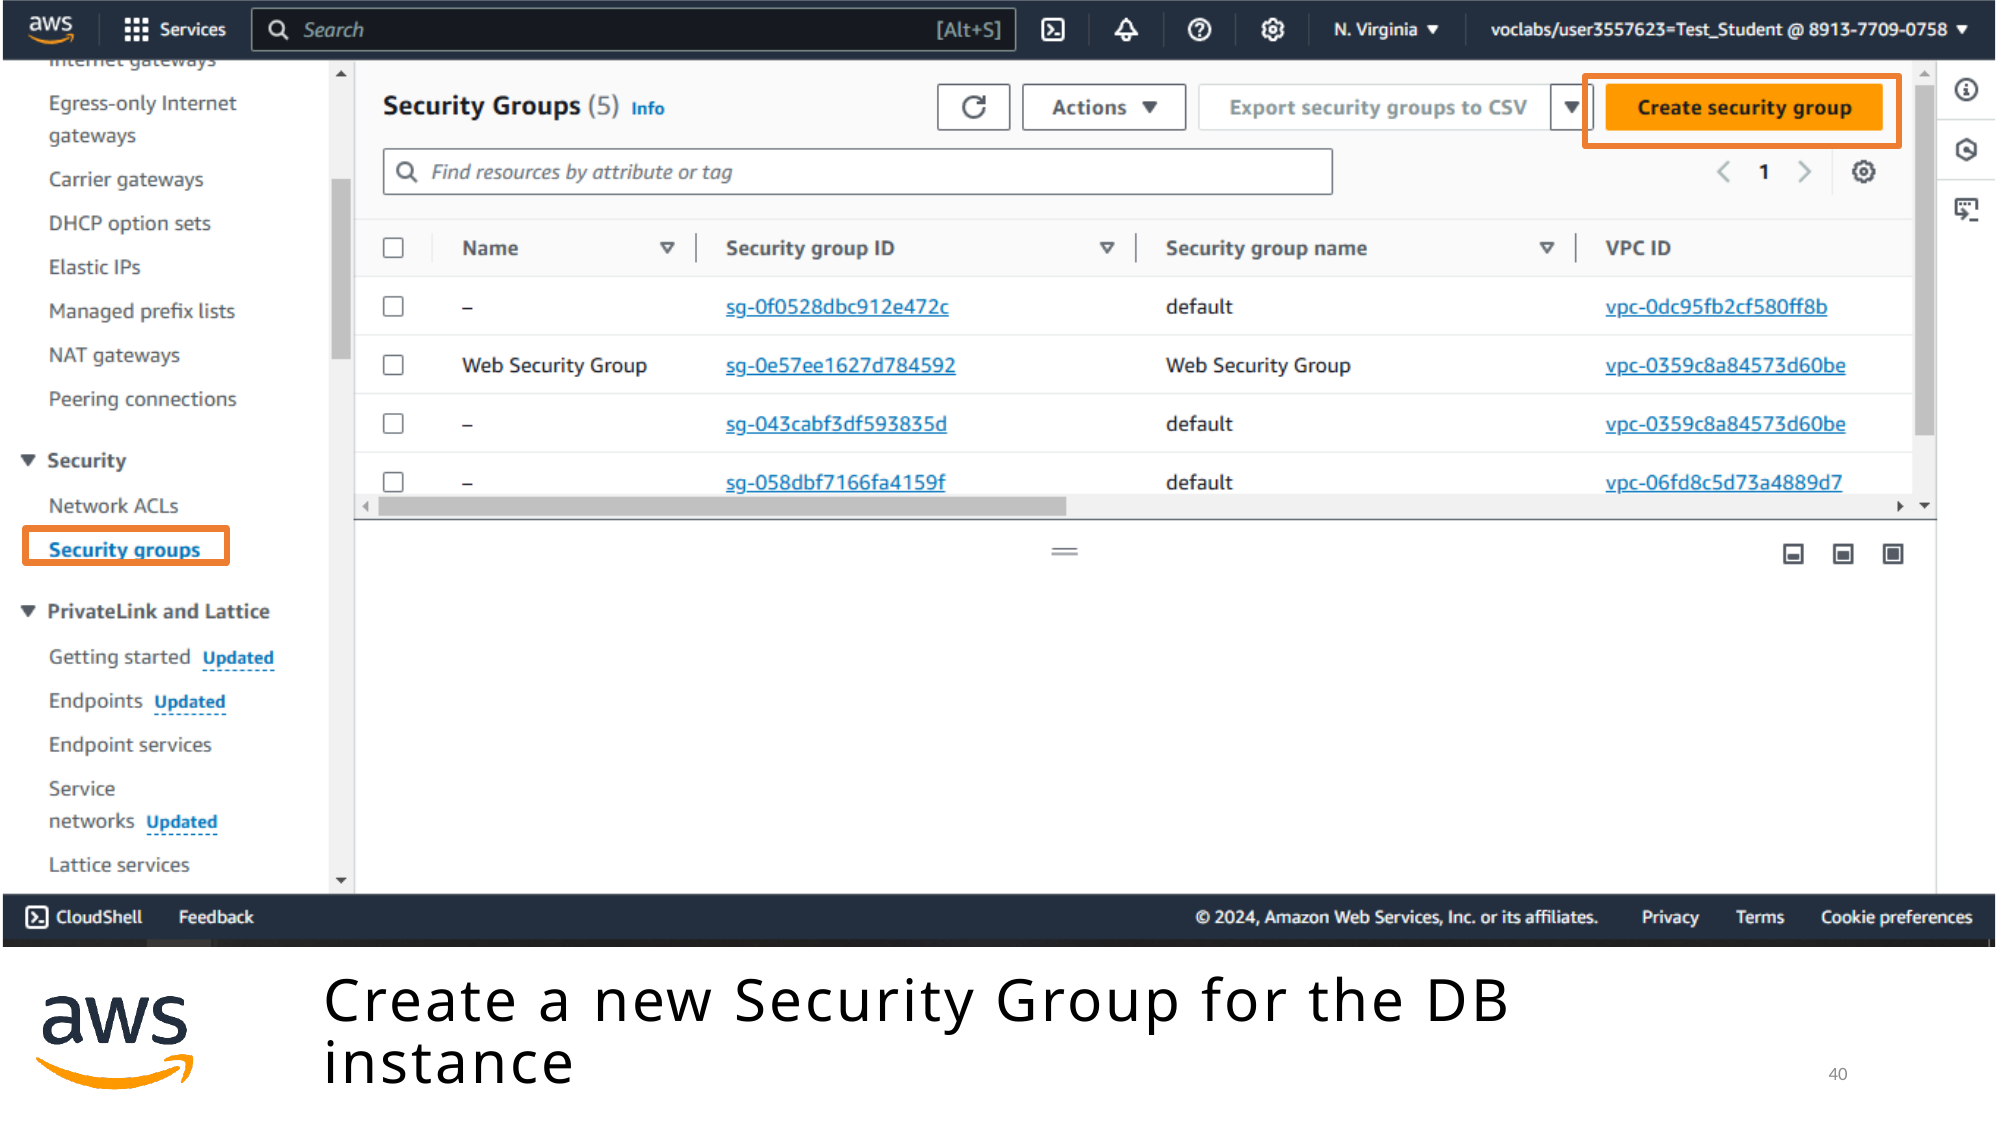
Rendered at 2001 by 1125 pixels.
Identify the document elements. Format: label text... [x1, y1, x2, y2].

text_box Create a new Security Group for the DB instance [308, 947, 1722, 1125]
picture [0, 956, 227, 1125]
slide_number 40 [1722, 1042, 1863, 1103]
picture [2, 0, 1996, 947]
